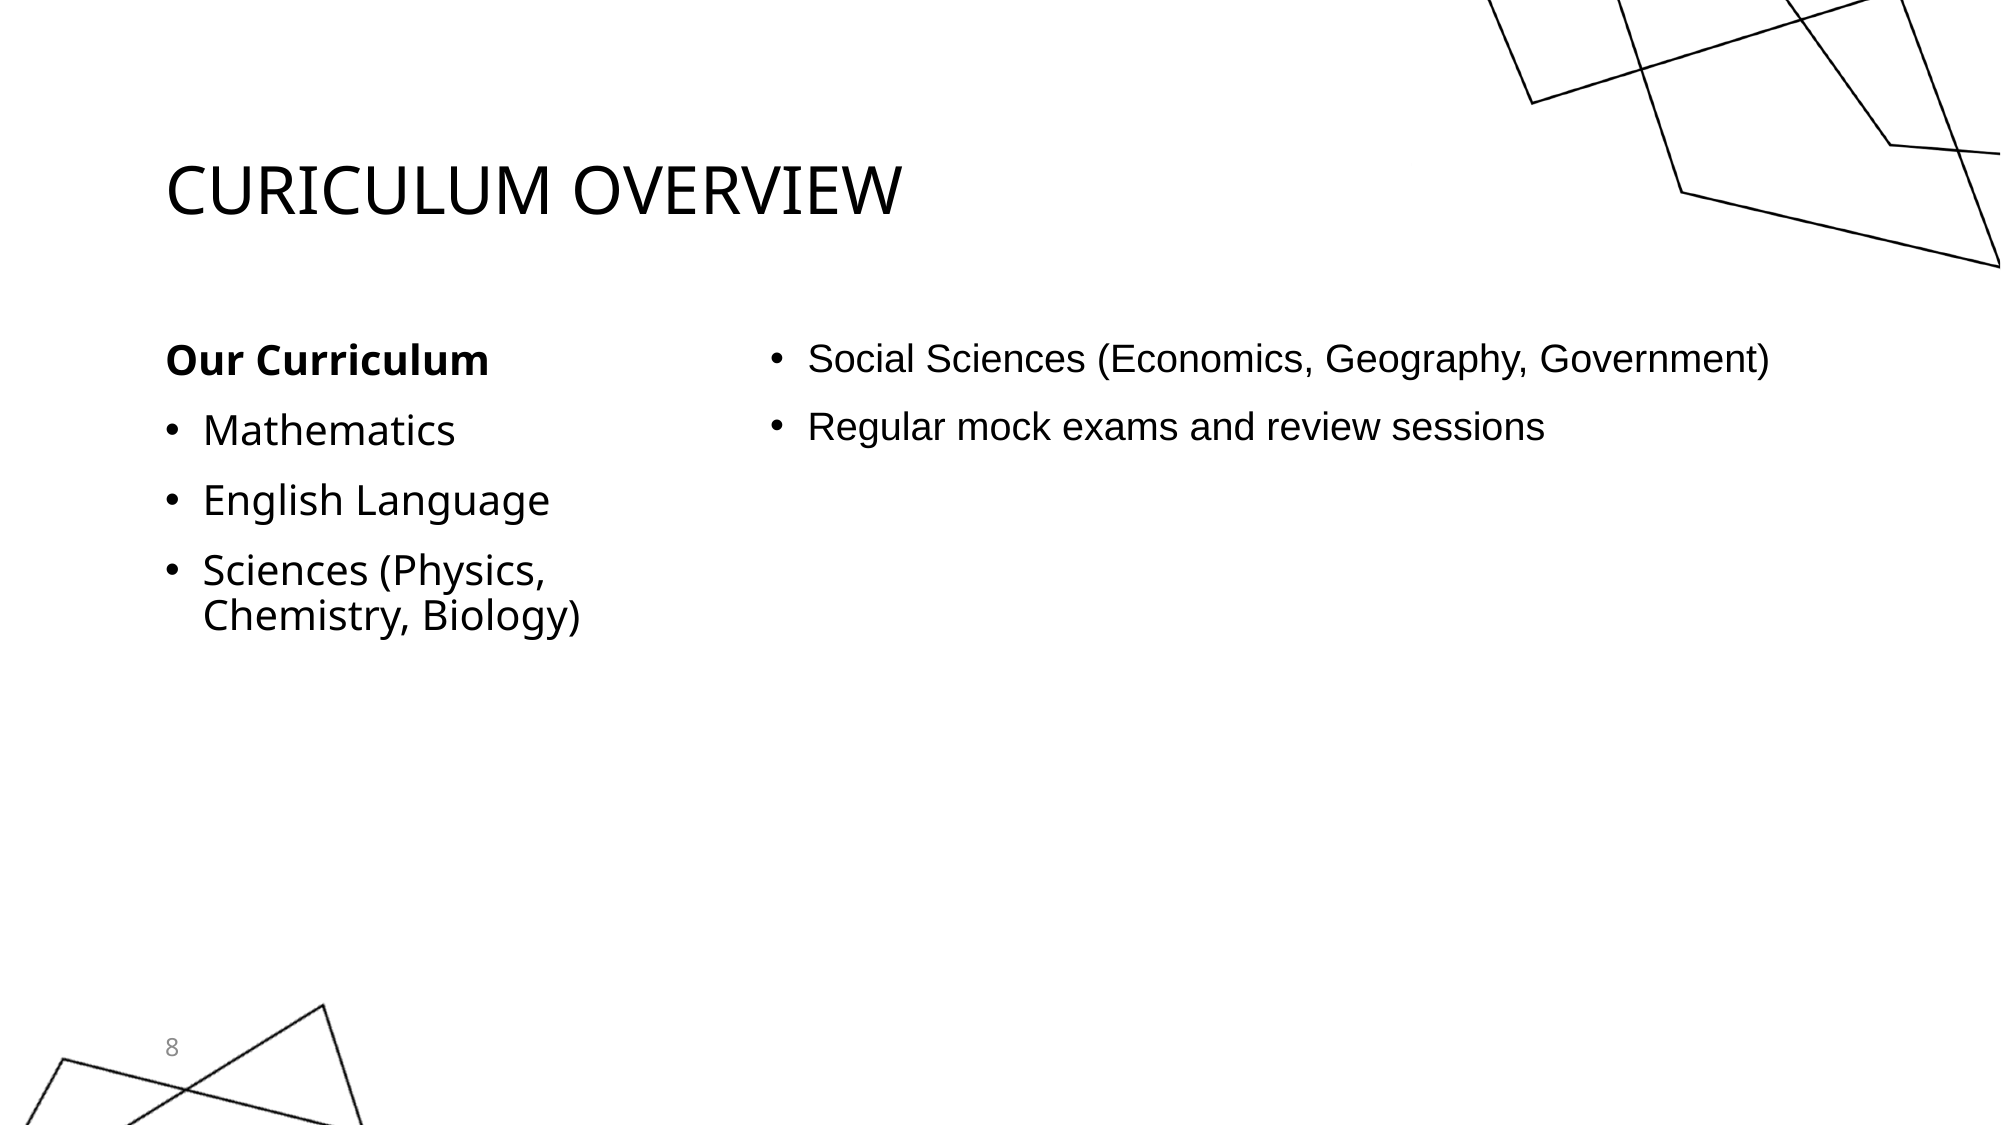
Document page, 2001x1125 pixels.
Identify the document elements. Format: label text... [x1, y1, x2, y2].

list Our Curriculum Mathematics English Language Sciences (Physics, Chemistry, Biology) [150, 331, 693, 947]
title CUriculum OVerview [150, 59, 1863, 326]
list Social Sciences (Economics, Geography, Government) Regular mock exams and review sessions [754, 331, 1863, 946]
picture [0, 976, 408, 1125]
slide_number 8 [150, 1024, 254, 1074]
picture [1412, 0, 2001, 277]
